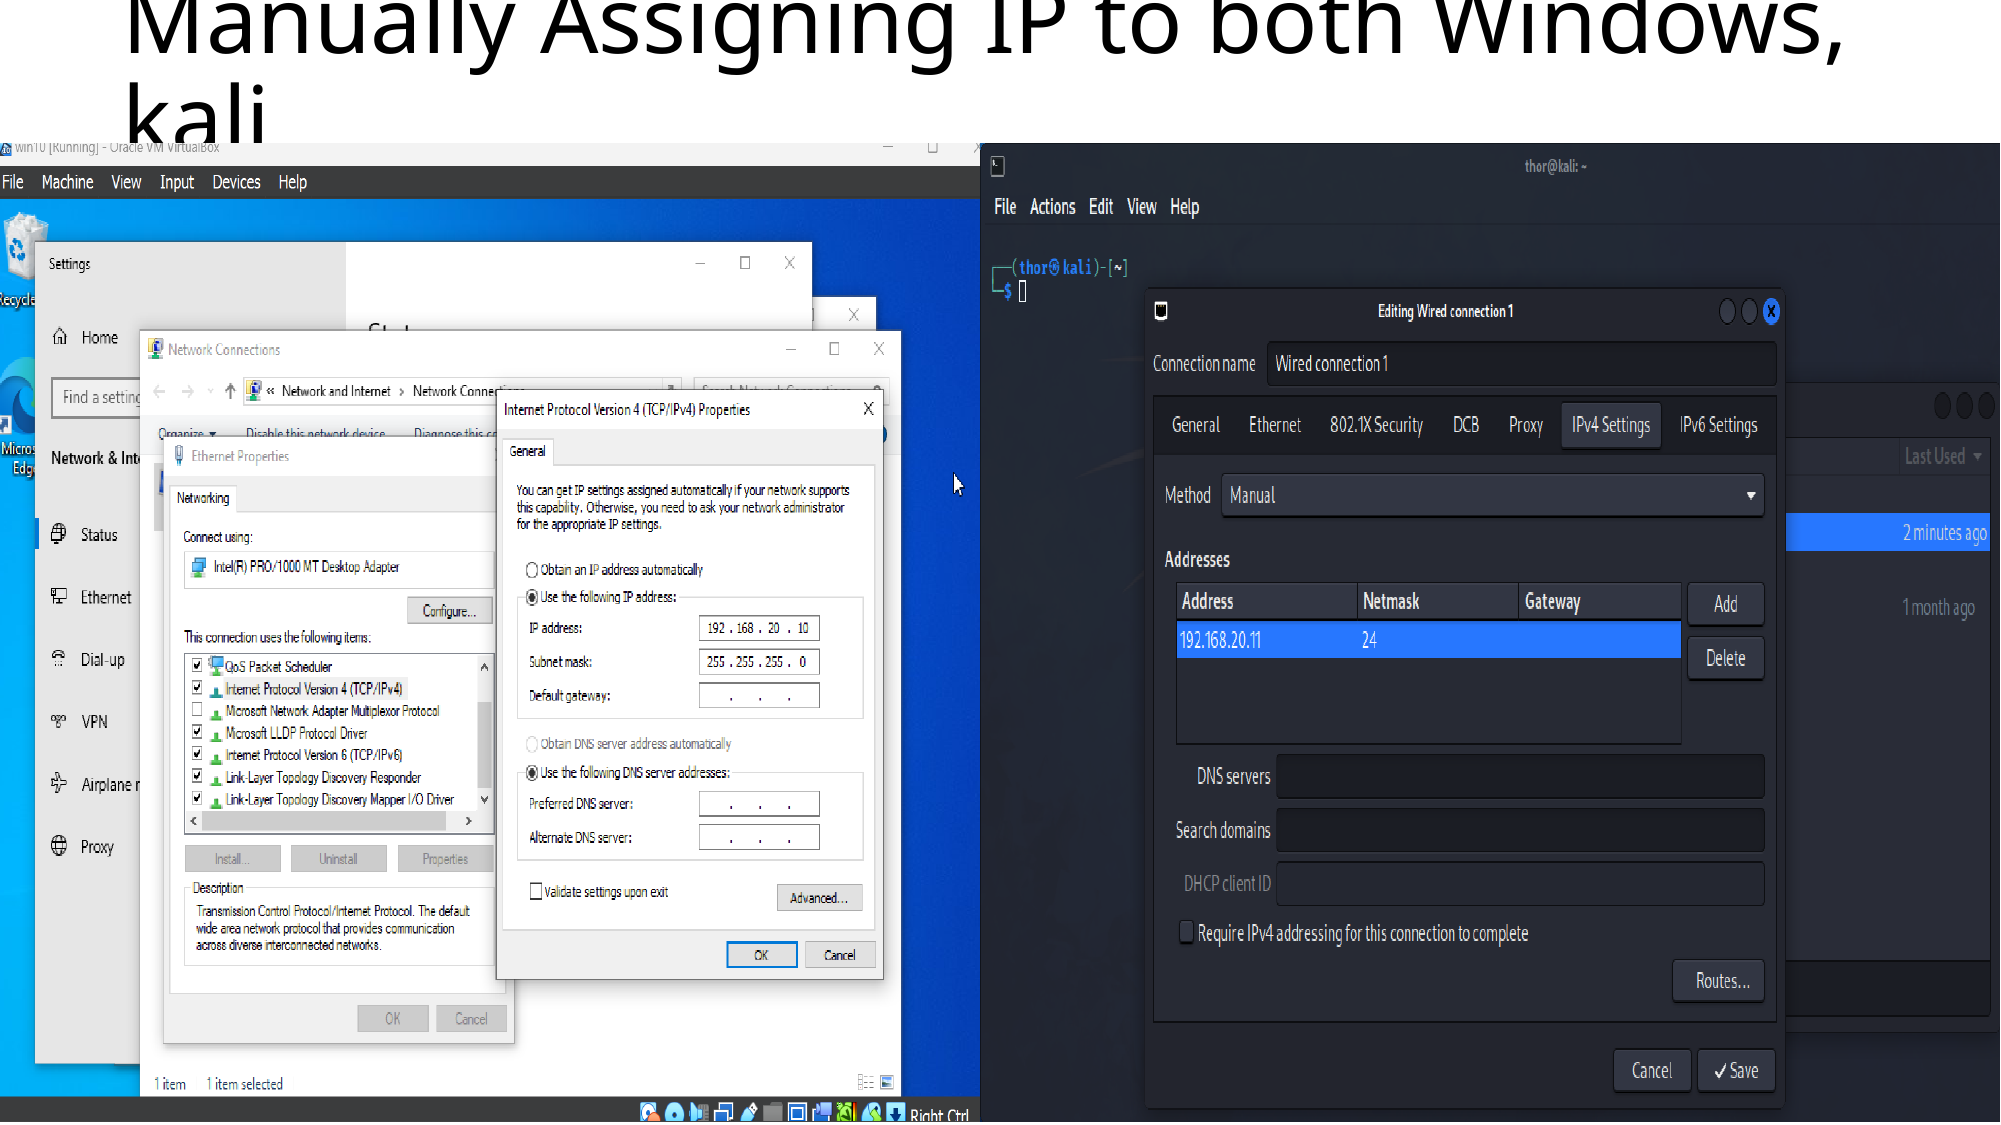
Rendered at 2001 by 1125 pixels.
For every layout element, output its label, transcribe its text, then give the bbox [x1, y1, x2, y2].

title Manually Assigning IP to both Windows, kali [108, 3, 1945, 143]
picture [0, 143, 2000, 1122]
picture [2, 443, 17, 453]
picture [0, 293, 7, 304]
